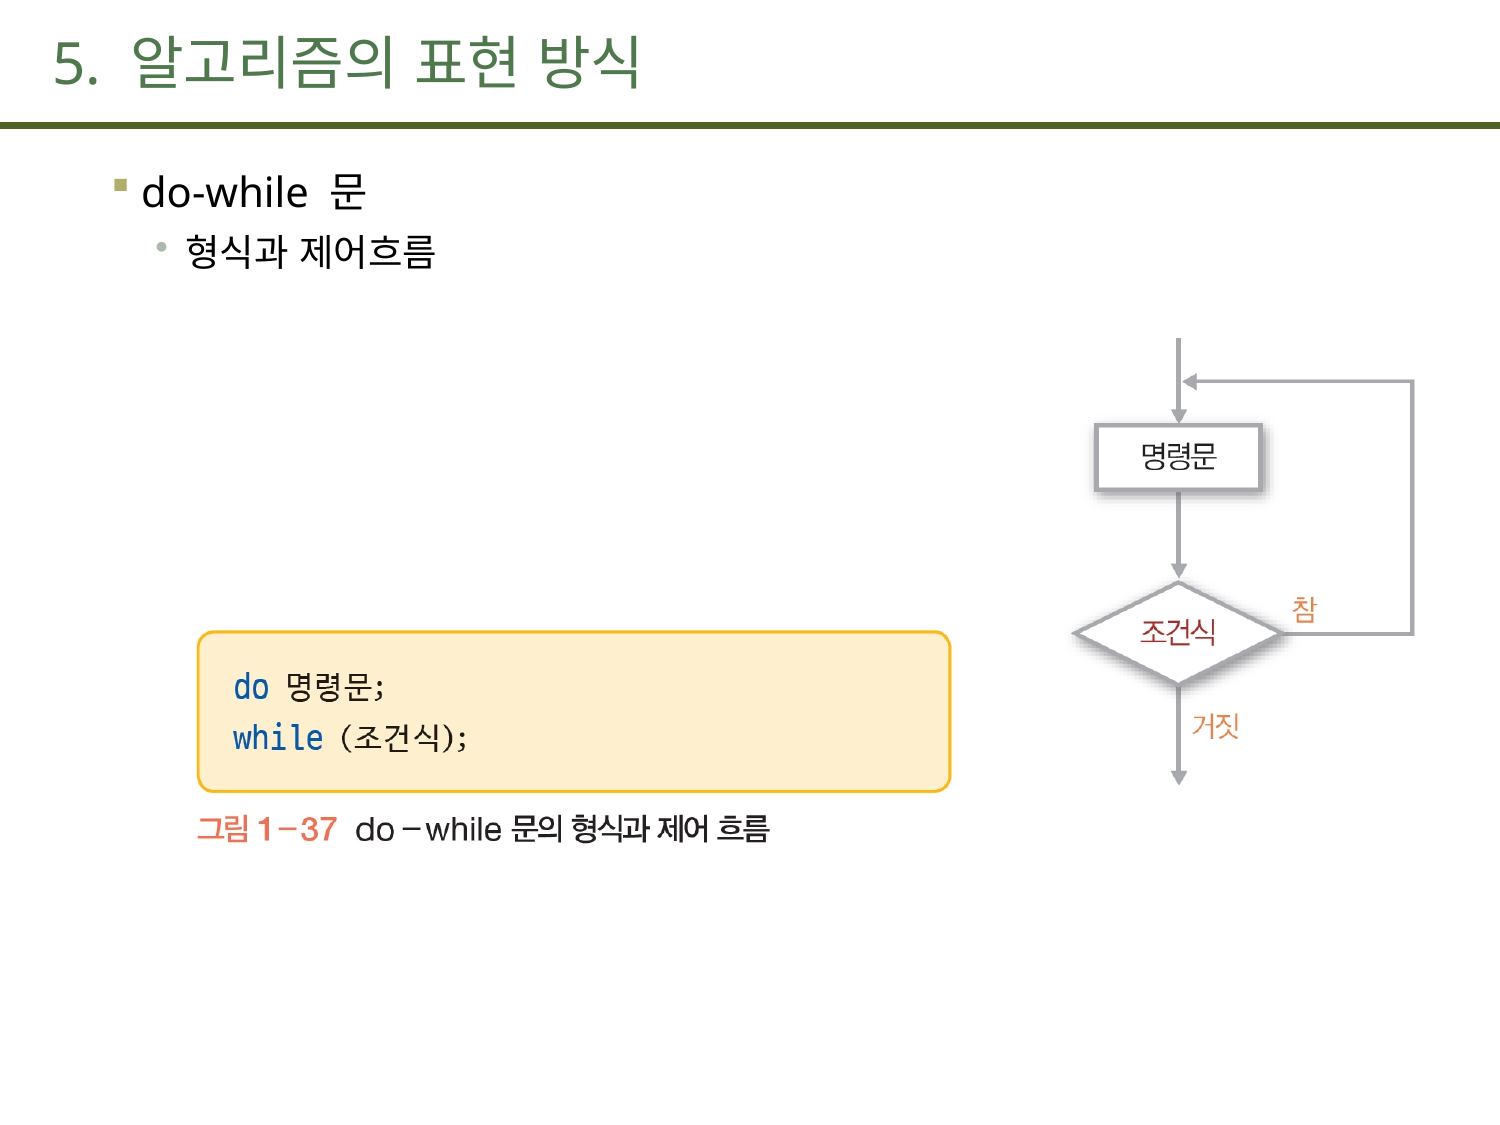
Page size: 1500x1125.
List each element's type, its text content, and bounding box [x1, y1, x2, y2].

title 5. 알고리즘의 표현 방식 [37, 13, 1278, 109]
list do-while 문 형식과 제어흐름 [37, 152, 1463, 1091]
picture [184, 319, 1433, 856]
